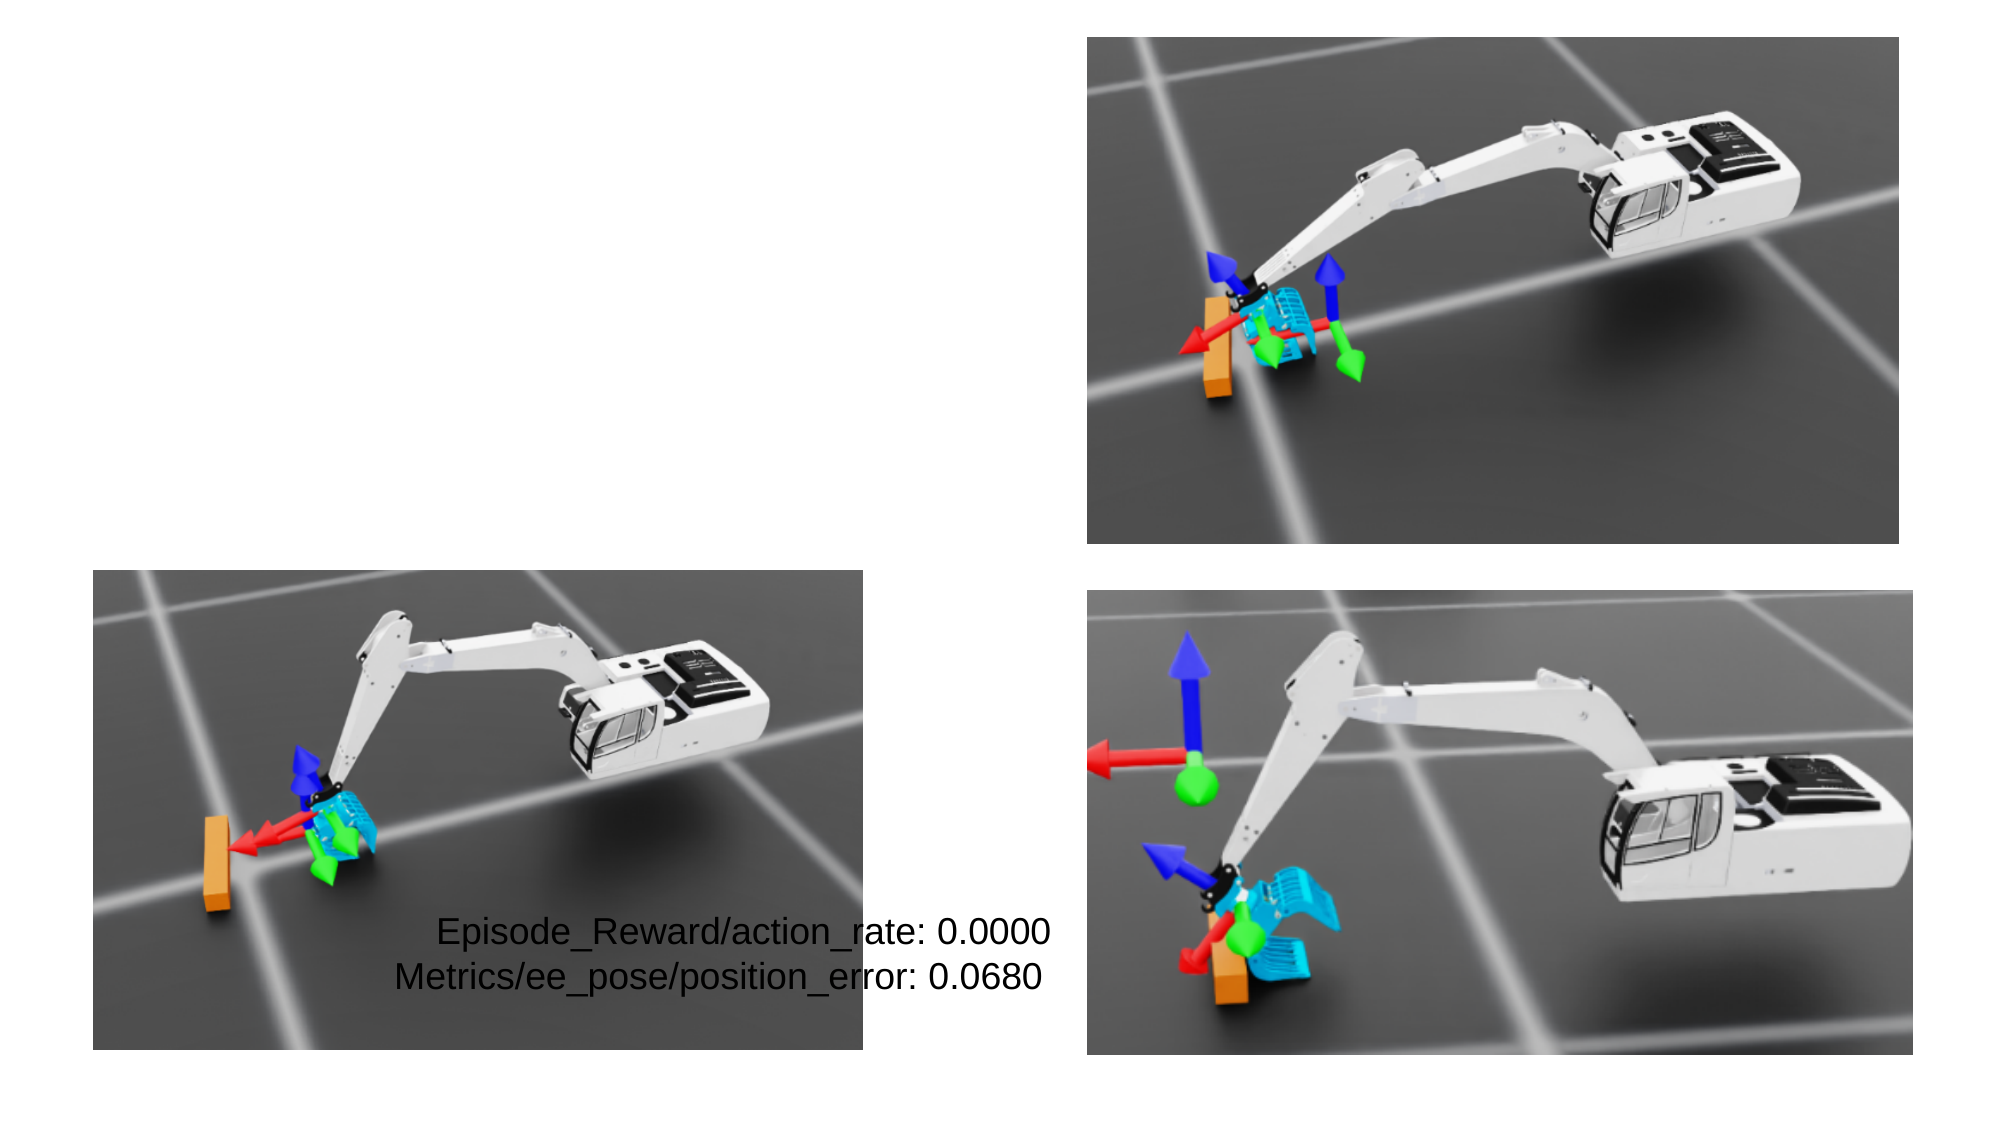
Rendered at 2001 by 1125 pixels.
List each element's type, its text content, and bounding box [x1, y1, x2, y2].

picture [1087, 37, 1899, 544]
picture [93, 569, 863, 1051]
text_box Episode_Reward/action_rate: 0.0000 Metrics/ee_pose/position_error: 0.0680 [866, 900, 1067, 999]
picture [1087, 590, 1913, 1055]
